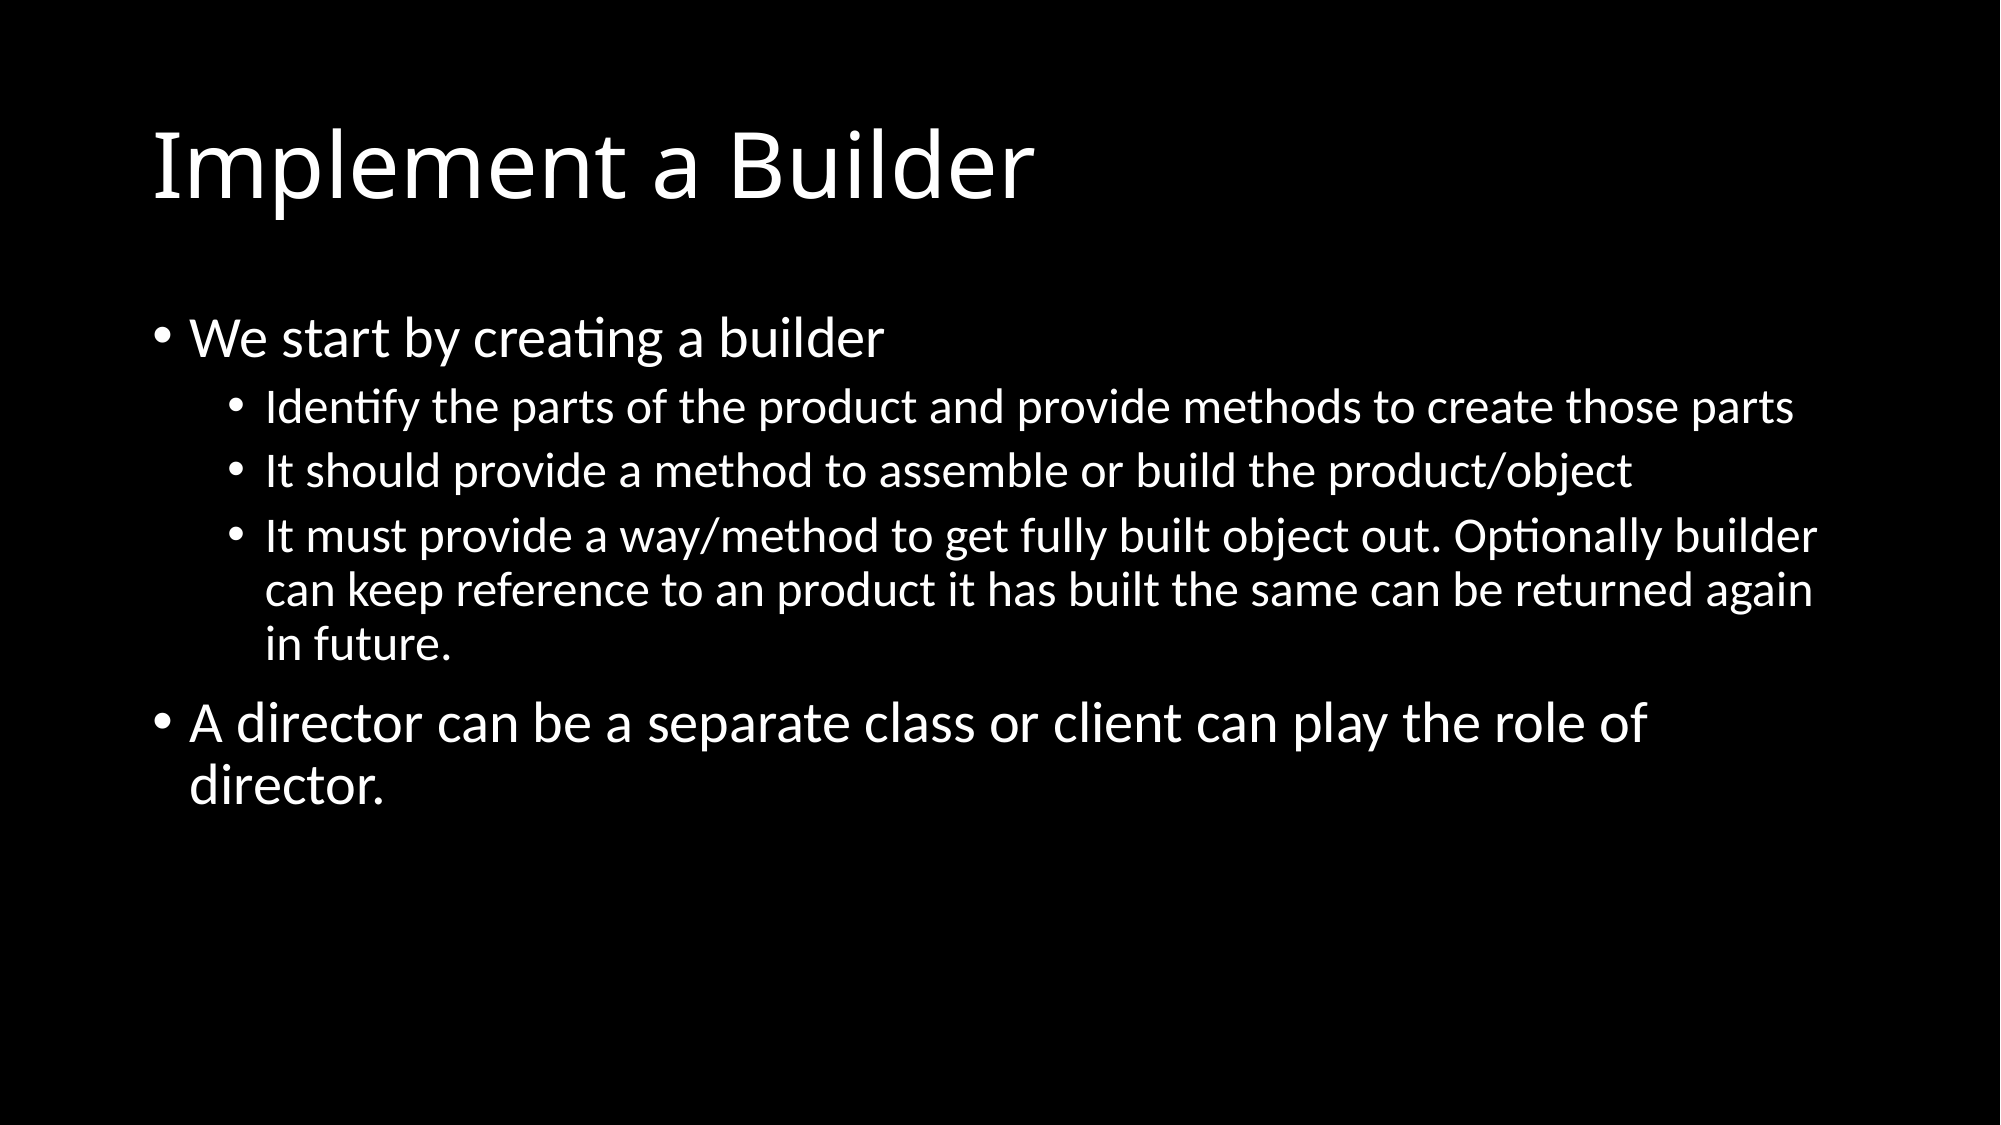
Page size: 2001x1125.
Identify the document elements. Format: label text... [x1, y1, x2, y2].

list We start by creating a builder Identify the parts of the product and provide methods to create those parts It should provide a method to assemble or build the product/object It must provide a way/method to get fully built object out. Optionally builder can keep reference to an product it has built the same can be returned again in future. A director can be a separate class or client can play the role of director. [137, 299, 1863, 1014]
title Implement a Builder [137, 59, 1863, 278]
